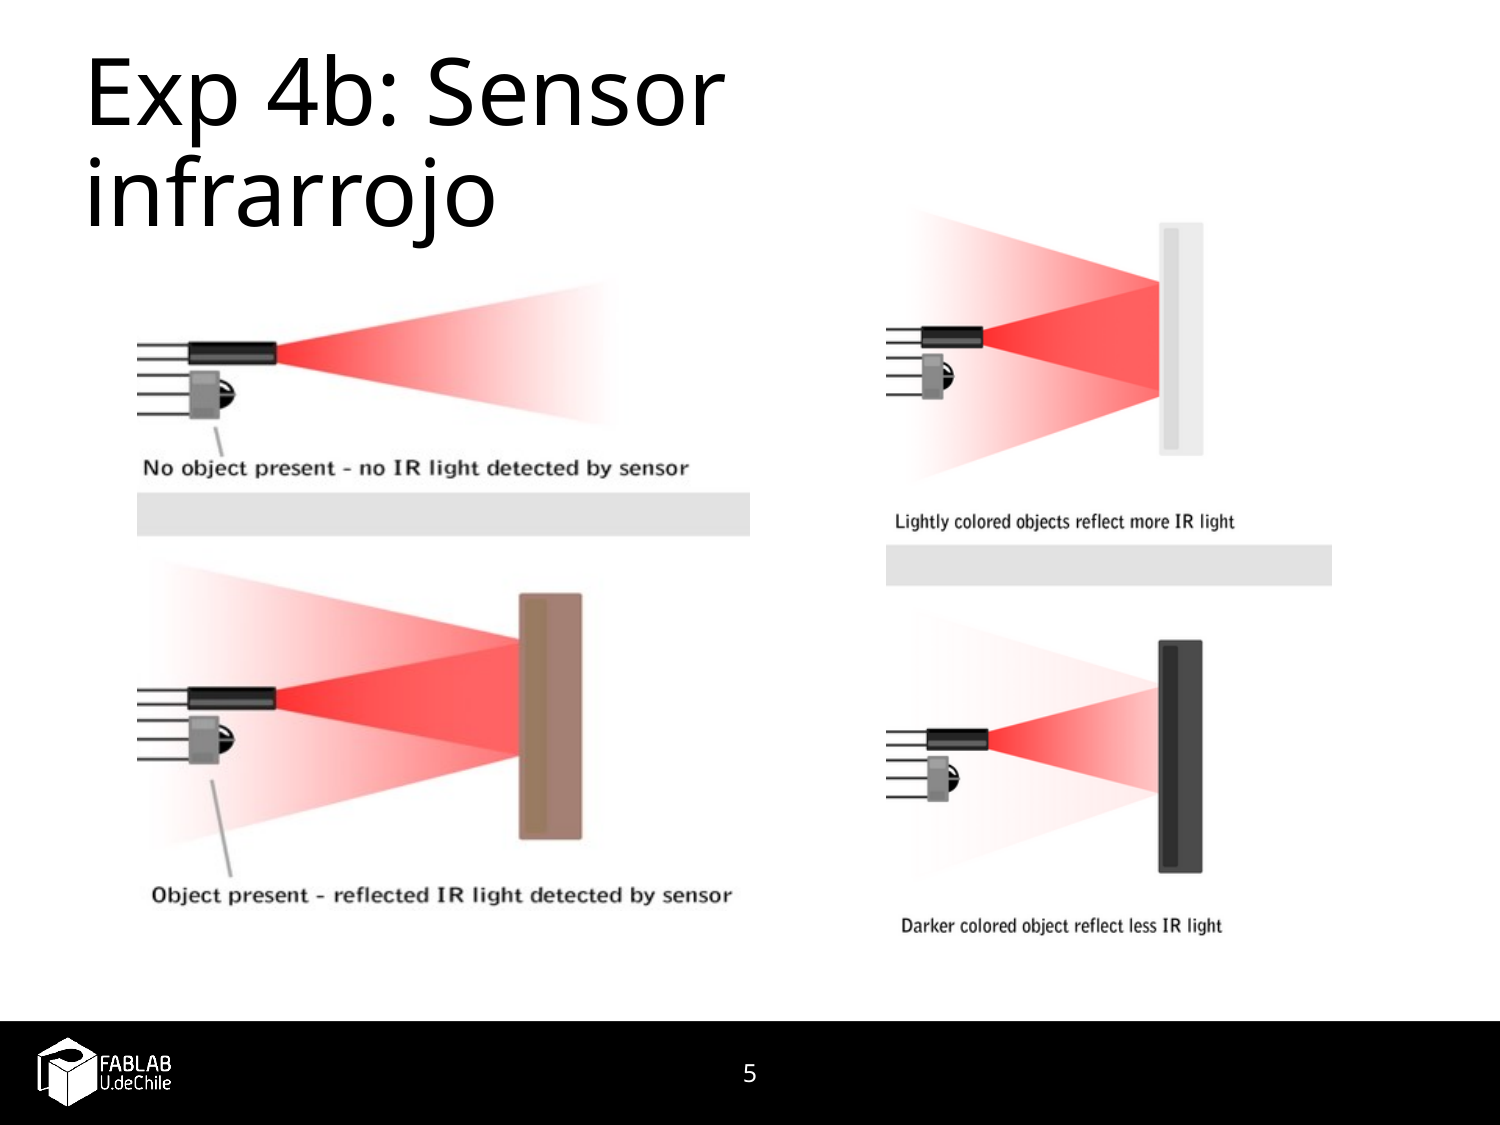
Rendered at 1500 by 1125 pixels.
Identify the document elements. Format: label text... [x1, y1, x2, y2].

slide_number 5 [581, 1045, 919, 1105]
picture [886, 178, 1332, 947]
picture [136, 258, 750, 911]
text_box Exp 4b: Sensor infrarrojo [69, 37, 1109, 256]
picture [33, 1035, 174, 1110]
